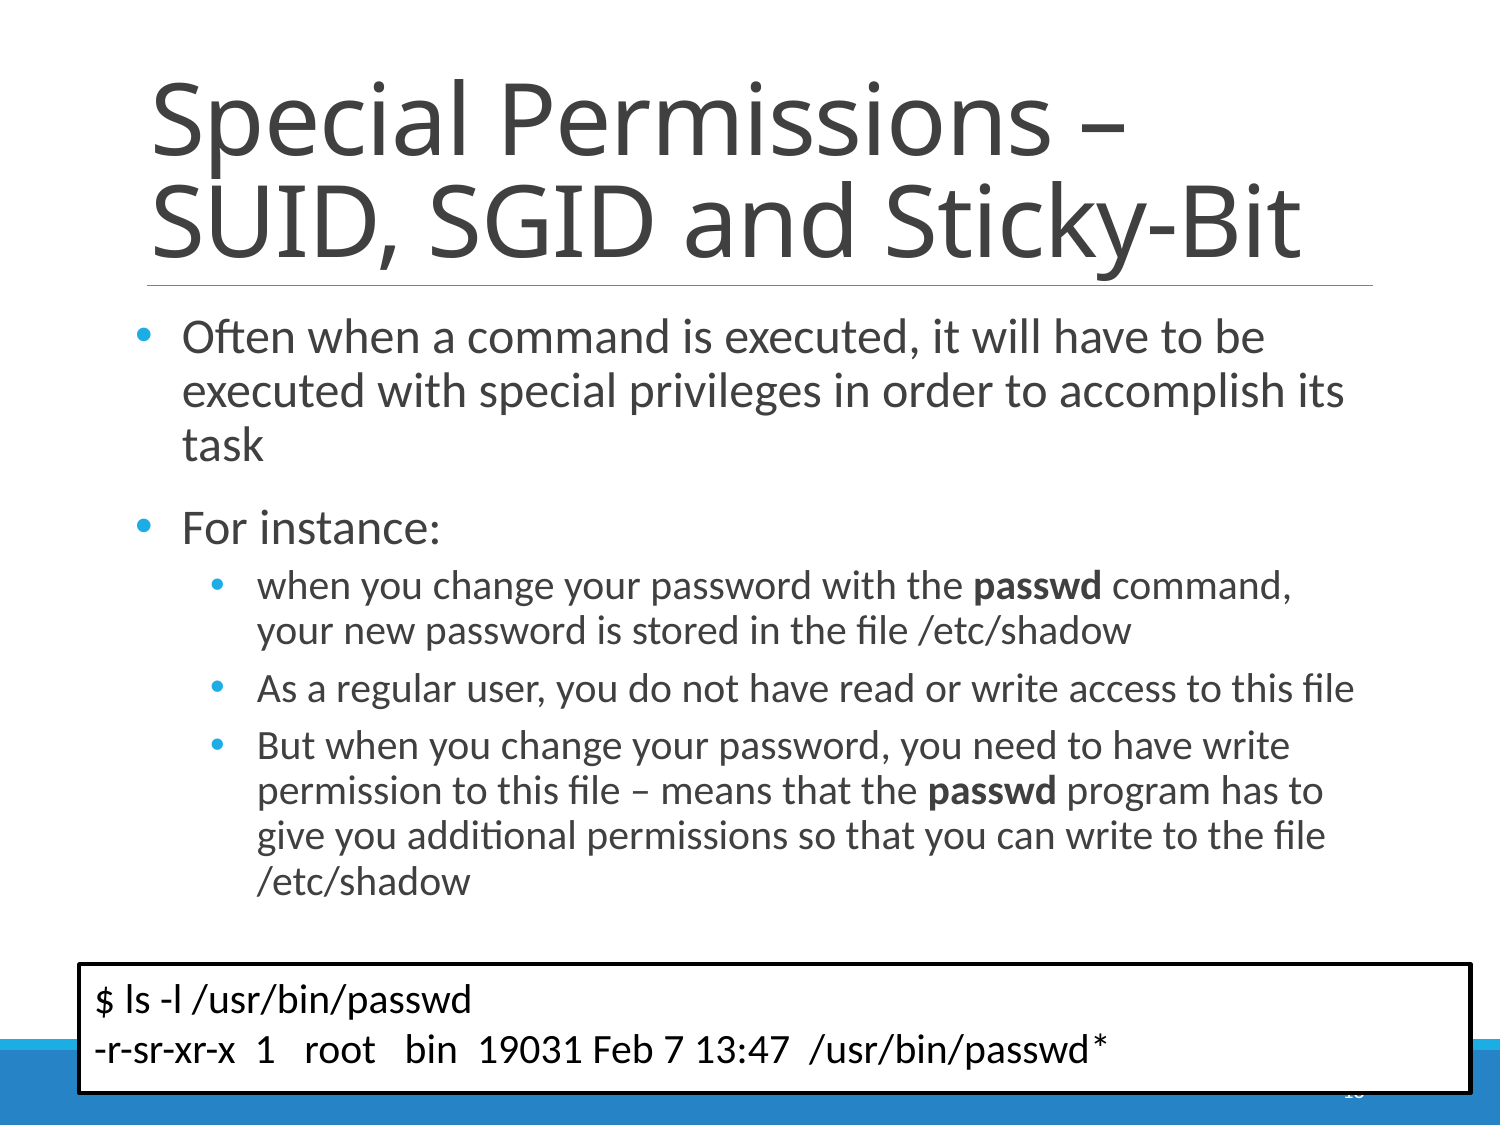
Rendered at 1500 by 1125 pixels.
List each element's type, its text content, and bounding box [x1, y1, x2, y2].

slide_number 18 [1218, 1093, 1380, 1120]
text_box $ ls -l /usr/bin/passwd -r-sr-xr-x 1 root bin 19031 Feb 7 13:47 /usr/bin/passwd* [79, 964, 1471, 1093]
list Often when a command is executed, it will have to be executed with special privileges in order to accomplish its task For instance: when you change your password with the passwd command, your new password is stored in the file /etc/shadow As a regular user, you do not have read or write access to this file But when you change your password, you need to have write permission to this file – means that the passwd program has to give you additional permissions so that you can write to the file /etc/shadow [135, 302, 1373, 963]
title Special Permissions – SUID, SGID and Sticky-Bit [135, 47, 1373, 285]
